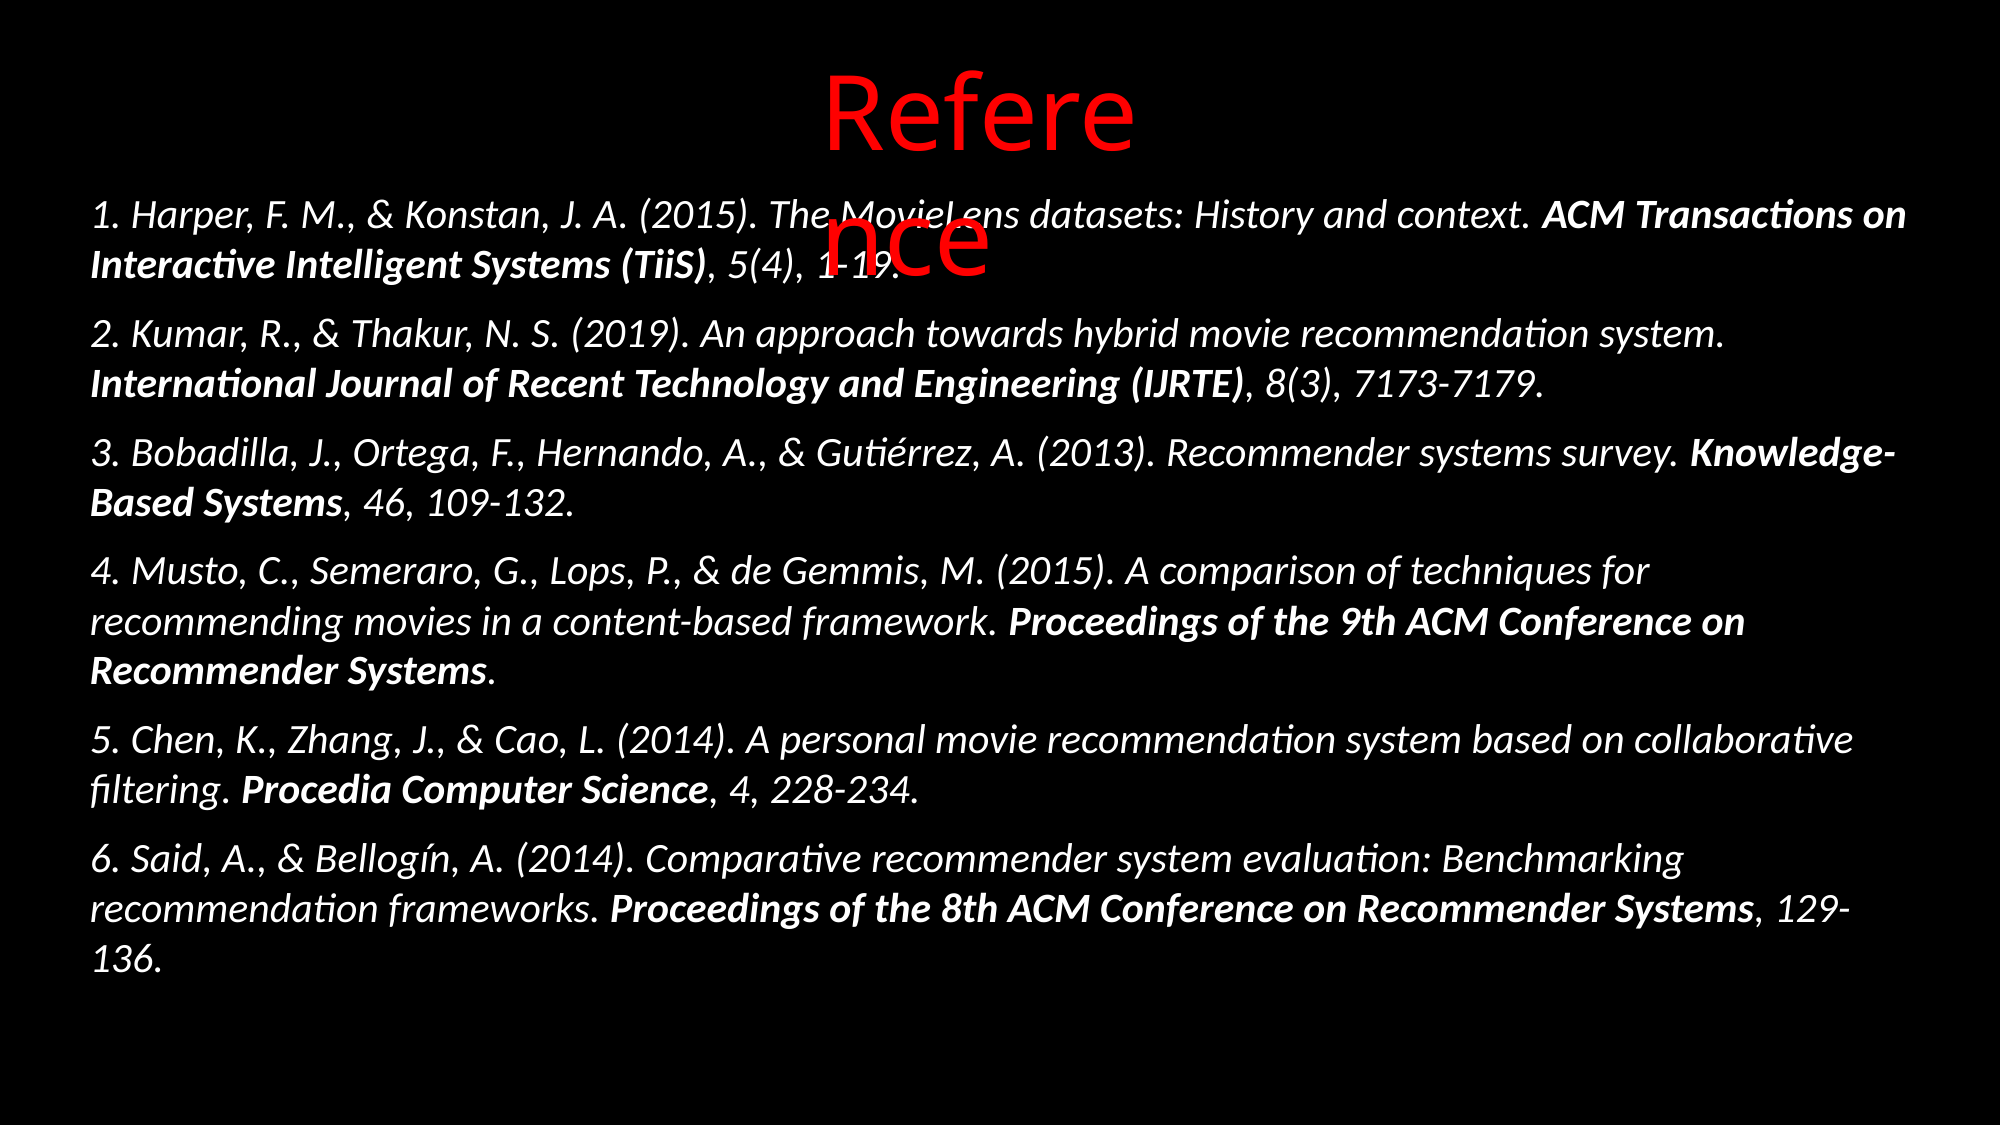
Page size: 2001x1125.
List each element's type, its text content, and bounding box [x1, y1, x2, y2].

text_box 1. Harper, F. M., & Konstan, J. A. (2015). The MovieLens datasets: History and context. ACM Transactions on Interactive Intelligent Systems (TiiS), 5(4), 1-19. 2. Kumar, R., & Thakur, N. S. (2019). An approach towards hybrid movie recommendation system. International Journal of Recent Technology and Engineering (IJRTE), 8(3), 7173-7179. 3. Bobadilla, J., Ortega, F., Hernando, A., & Gutiérrez, A. (2013). Recommender systems survey. Knowledge-Based Systems, 46, 109-132. 4. Musto, C., Semeraro, G., Lops, P., & de Gemmis, M. (2015). A comparison of techniques for recommending movies in a content-based framework. Proceedings of the 9th ACM Conference on Recommender Systems. 5. Chen, K., Zhang, J., & Cao, L. (2014). A personal movie recommendation system based on collaborative filtering. Procedia Computer Science, 4, 228-234. 6. Said, A., & Bellogín, A. (2014). Comparative recommender system evaluation: Benchmarking recommendation frameworks. Proceedings of the 8th ACM Conference on Recommender Systems, 129-136. [75, 179, 1925, 989]
text_box Reference [805, 38, 1195, 304]
